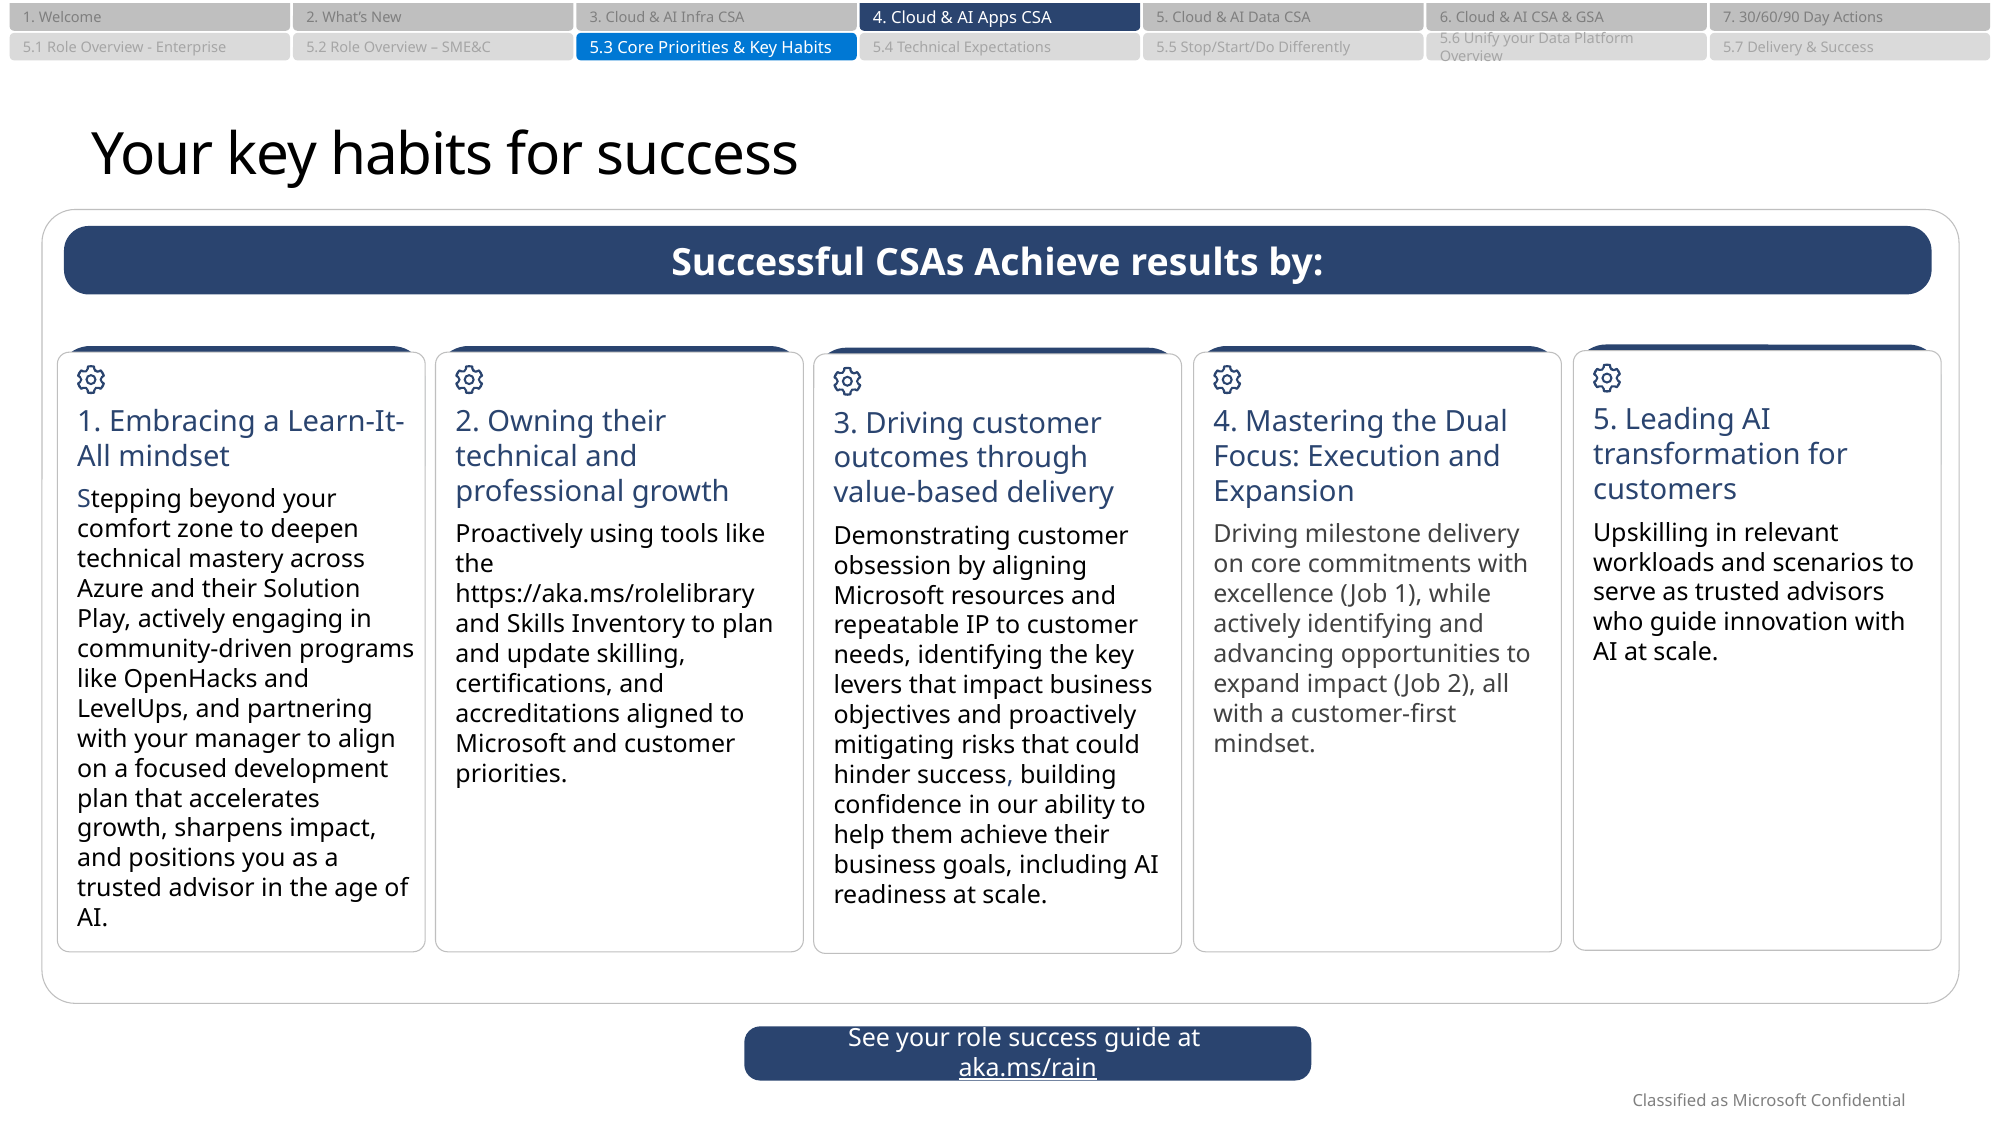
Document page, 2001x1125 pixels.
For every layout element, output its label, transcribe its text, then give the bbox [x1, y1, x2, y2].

text_box [1588, 343, 1927, 349]
text_box [71, 345, 411, 351]
text_box [1213, 365, 1242, 395]
text_box [1192, 351, 1563, 953]
text_box [828, 346, 1167, 352]
text_box [812, 352, 1183, 955]
text_box [1207, 345, 1548, 351]
text_box [833, 366, 862, 396]
text_box 3. Driving customer outcomes through value-based delivery Demonstrating customer obsession by aligning Microsoft resources and repeatable IP to customer needs, identifying the key levers that impact business objectives and proactively mitigating risks that could hinder success, building confidence in our ability to help them achieve their business goals, including AI readiness at scale. [833, 403, 1173, 954]
text_box [1593, 363, 1621, 393]
text_box [434, 351, 805, 953]
text_box See your role success guide at aka.ms/rain [743, 1025, 1313, 1082]
text_box 1. Embracing a Learn-It-All mindset Stepping beyond your comfort zone to deepen technical mastery across Azure and their Solution Play, actively engaging in community-driven programs like OpenHacks and LevelUps, and partnering with your manager to align on a focused development plan that accelerates growth, sharpens impact, and positions you as a trusted advisor in the age of AI. [77, 402, 416, 978]
text_box 2. Owning their technical and professional growth Proactively using tools like the https://aka.ms/rolelibrary and Skills Inventory to plan and update skilling, certifications, and accreditations aligned to Microsoft and customer priorities. [455, 402, 795, 833]
text_box [56, 351, 427, 953]
text_box Successful CSAs Achieve results by:​ [63, 225, 1933, 296]
text_box 4. Mastering the Dual Focus: Execution and Expansion Driving milestone delivery on core commitments with excellence (Job 1), while actively identifying and advancing opportunities to expand impact (Job 2), all with a customer-first mindset. [1213, 402, 1553, 758]
text_box 5. Leading AI transformation for customers Upskilling in relevant workloads and scenarios to serve as trusted advisors who guide innovation with AI at scale. [1593, 400, 1932, 712]
text_box [77, 365, 105, 395]
text_box [41, 208, 1960, 1005]
text_box [455, 365, 484, 395]
text_box [449, 345, 790, 351]
text_box [1572, 349, 1943, 952]
title Your key habits for success [91, 116, 1904, 188]
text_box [9, 2, 1991, 61]
